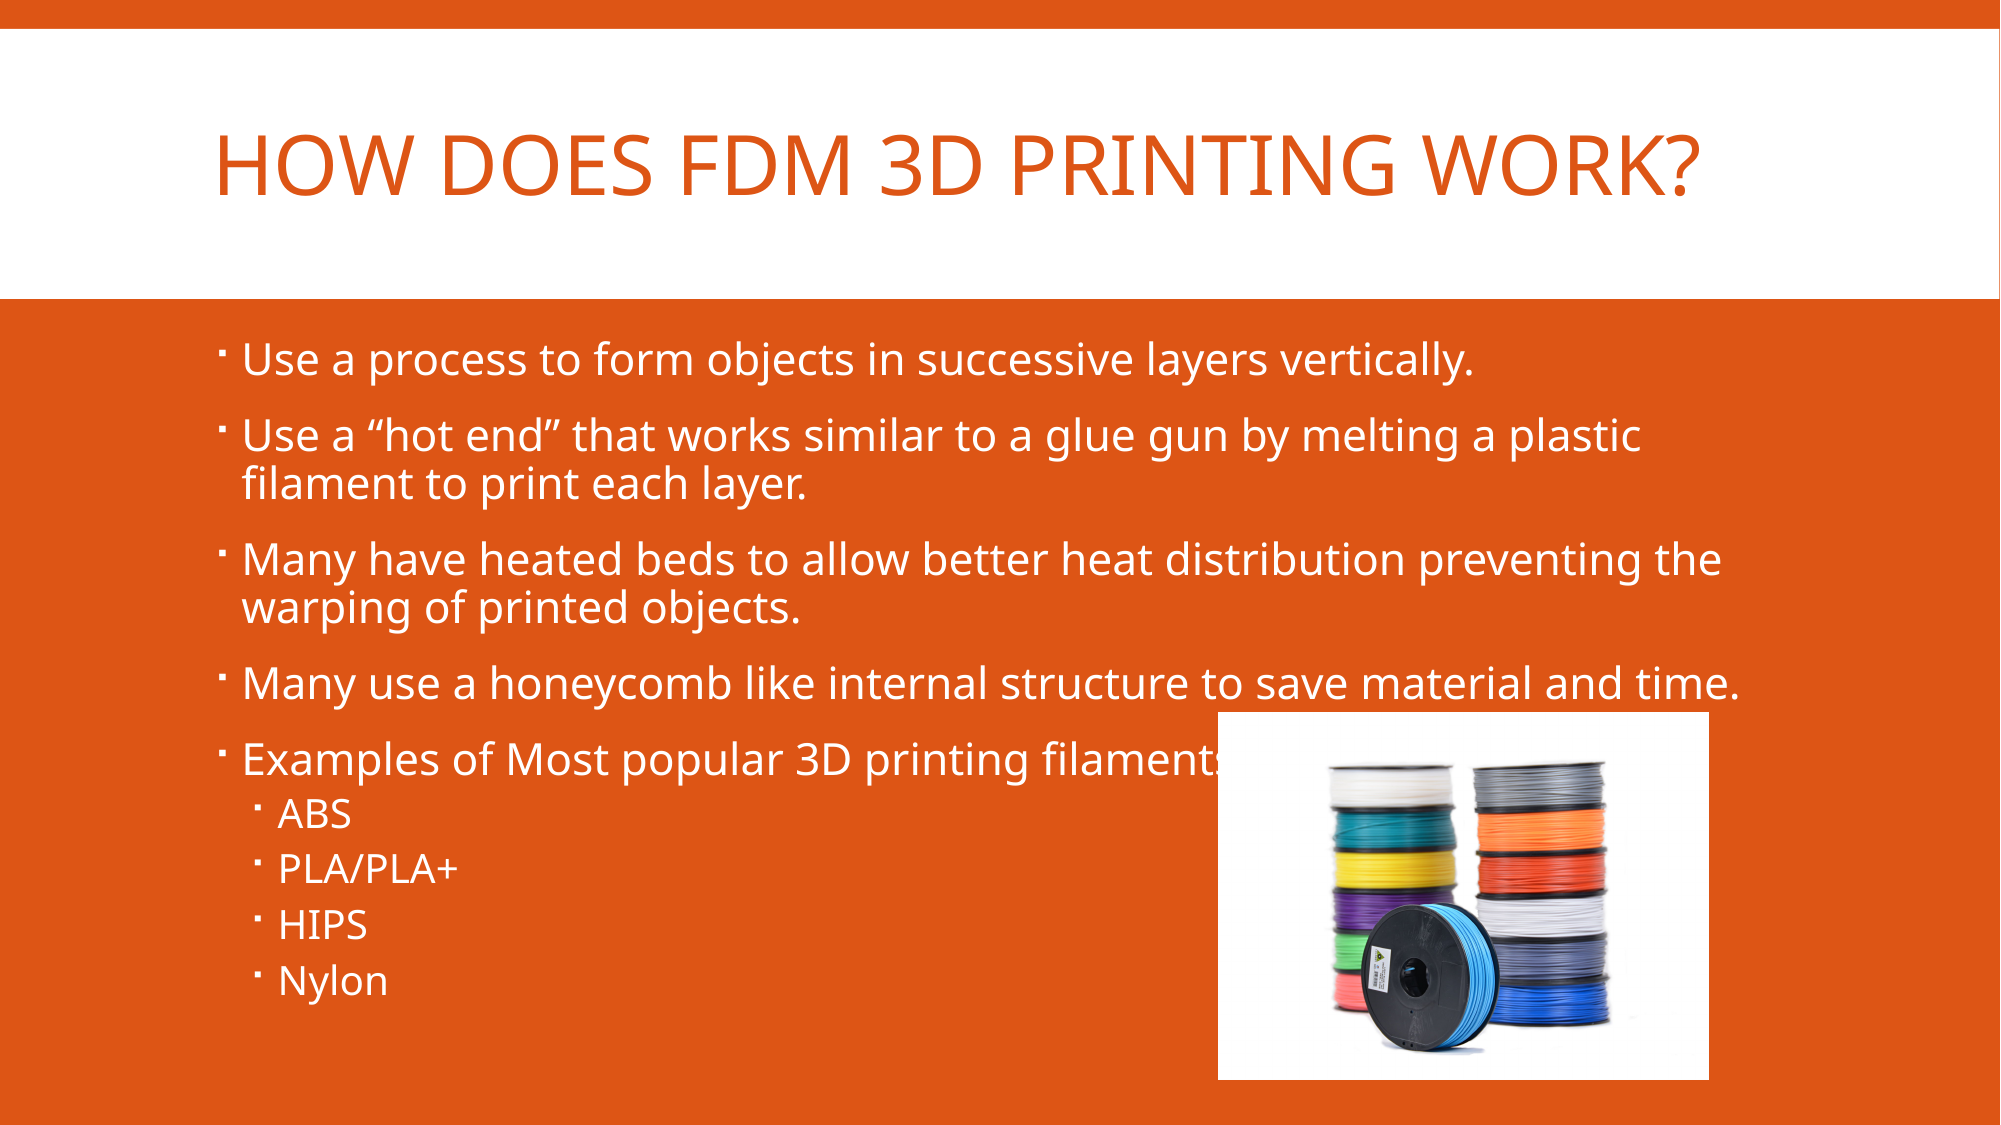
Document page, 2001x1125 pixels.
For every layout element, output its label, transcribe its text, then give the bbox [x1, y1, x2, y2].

list Use a process to form objects in successive layers vertically. Use a “hot end” that works similar to a glue gun by melting a plastic filament to print each layer. Many have heated beds to allow better heat distribution preventing the warping of printed objects. Many use a honeycomb like internal structure to save material and time. Examples of Most popular 3D printing filaments: ABS PLA/PLA+ HIPS Nylon [197, 329, 1803, 1020]
picture [1218, 712, 1709, 1080]
title How does FDM 3D Printing Work? [197, 46, 1803, 295]
